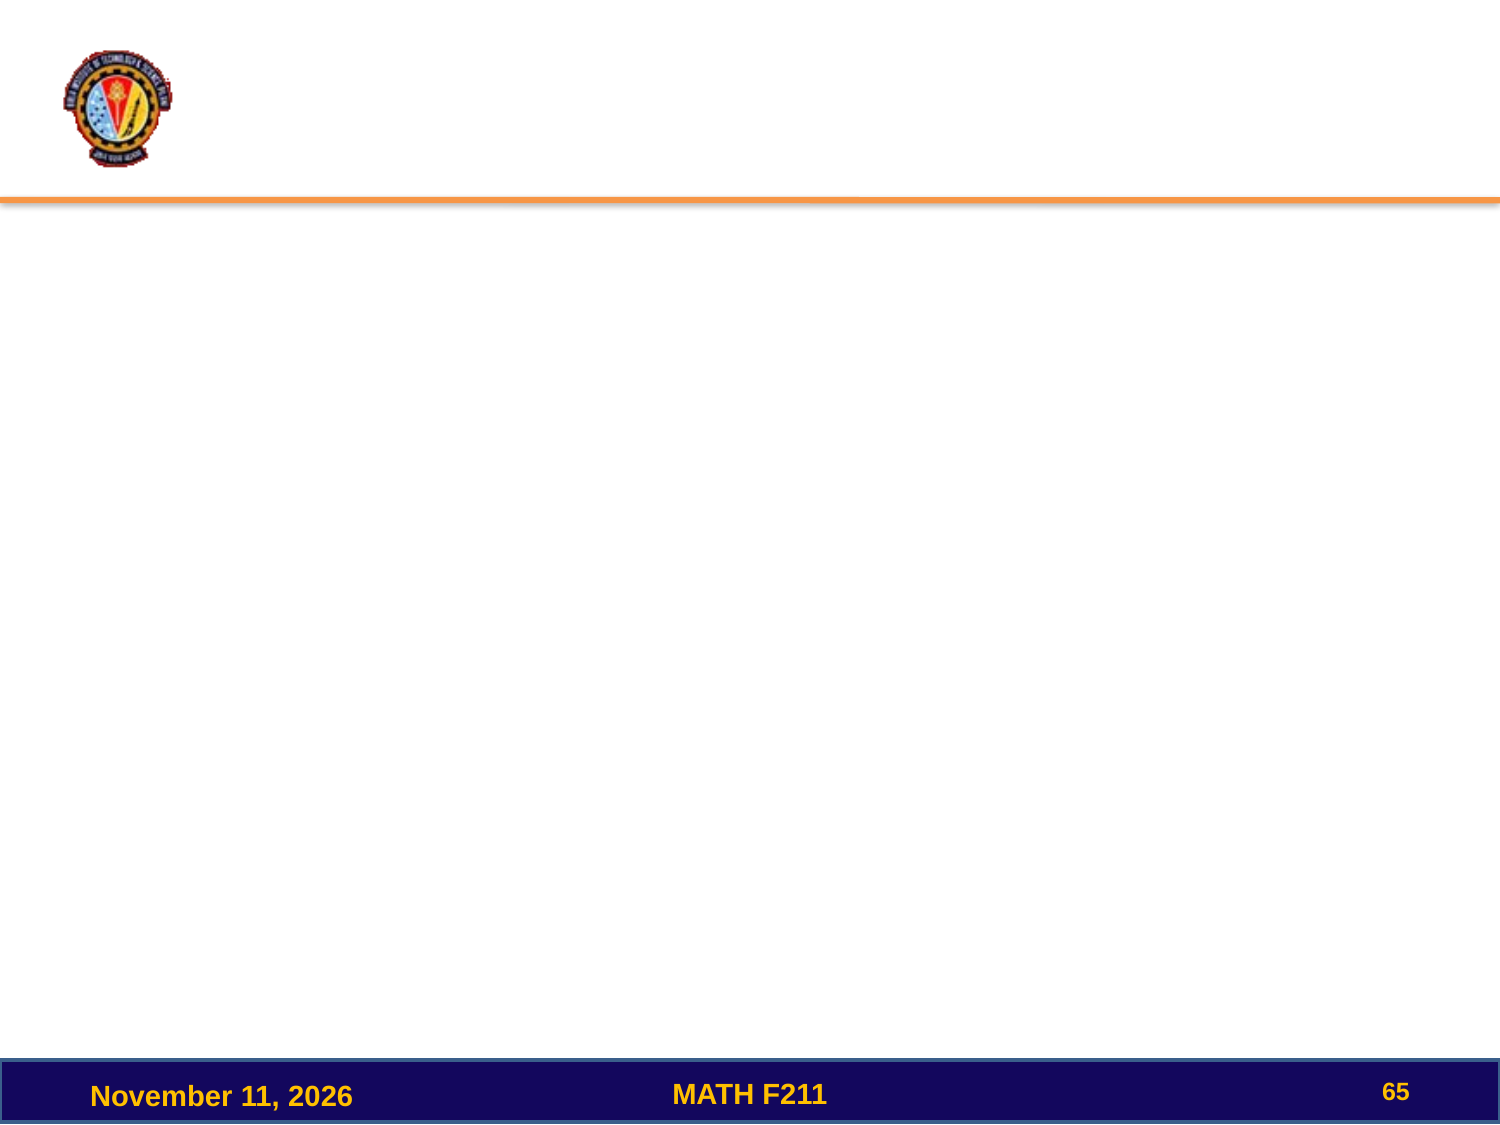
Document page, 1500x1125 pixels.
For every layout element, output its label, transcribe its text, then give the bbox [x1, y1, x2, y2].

footer MATH F211 [512, 1062, 988, 1123]
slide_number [75, 1065, 425, 1125]
slide_number 65 [1074, 1060, 1425, 1120]
picture [62, 50, 176, 171]
